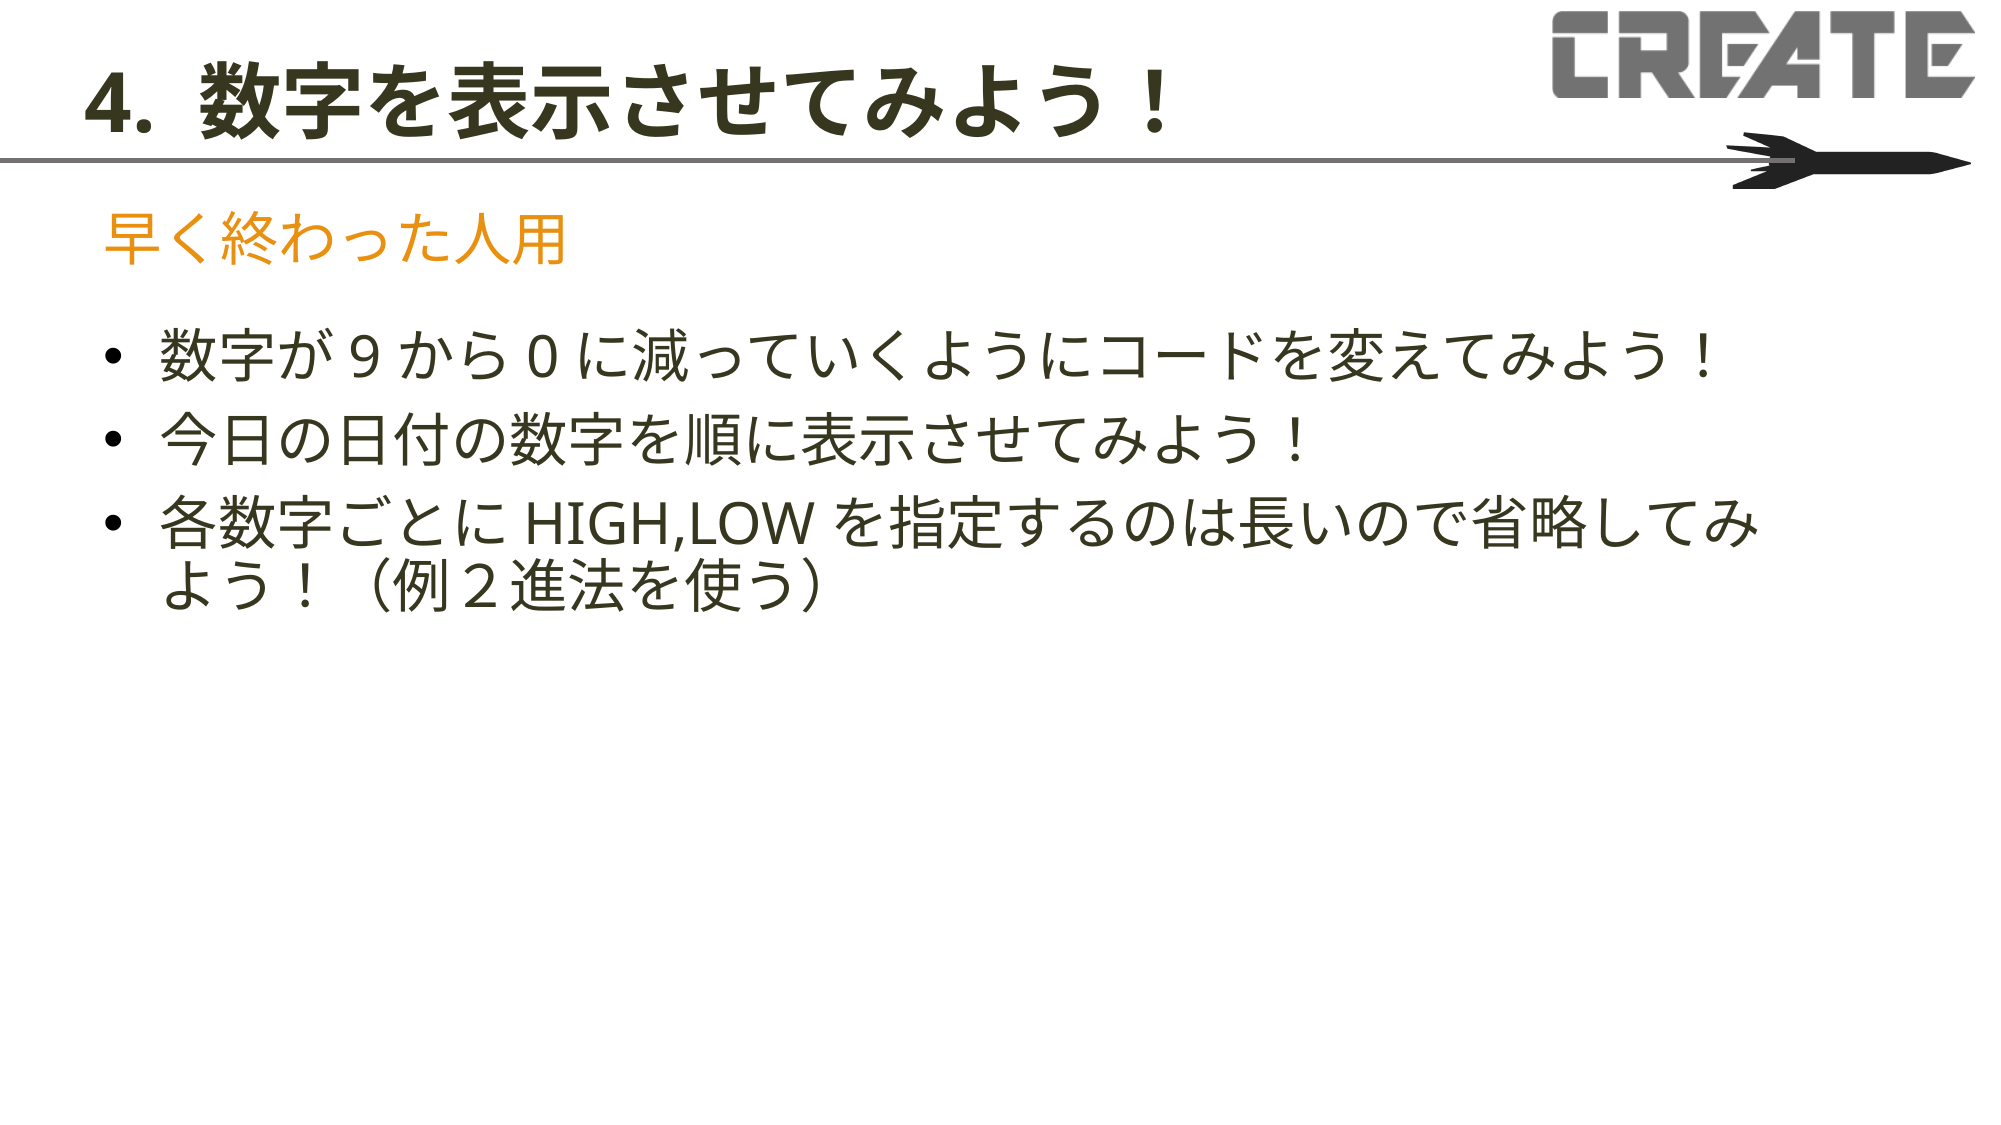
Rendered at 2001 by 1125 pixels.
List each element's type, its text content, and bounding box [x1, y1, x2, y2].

picture [1726, 133, 1971, 189]
list 数字が9から0に減っていくようにコードを変えてみよう！ 今日の日付の数字を順に表示させてみよう！ 各数字ごとにHIGH,LOWを指定するのは長いので省略してみよう！（例２進法を使う） [70, 320, 1796, 1061]
picture [1552, 11, 1975, 98]
list 早く終わった人用 [70, 203, 1796, 320]
title 4. 数字を表示させてみよう！ [70, 43, 1521, 168]
